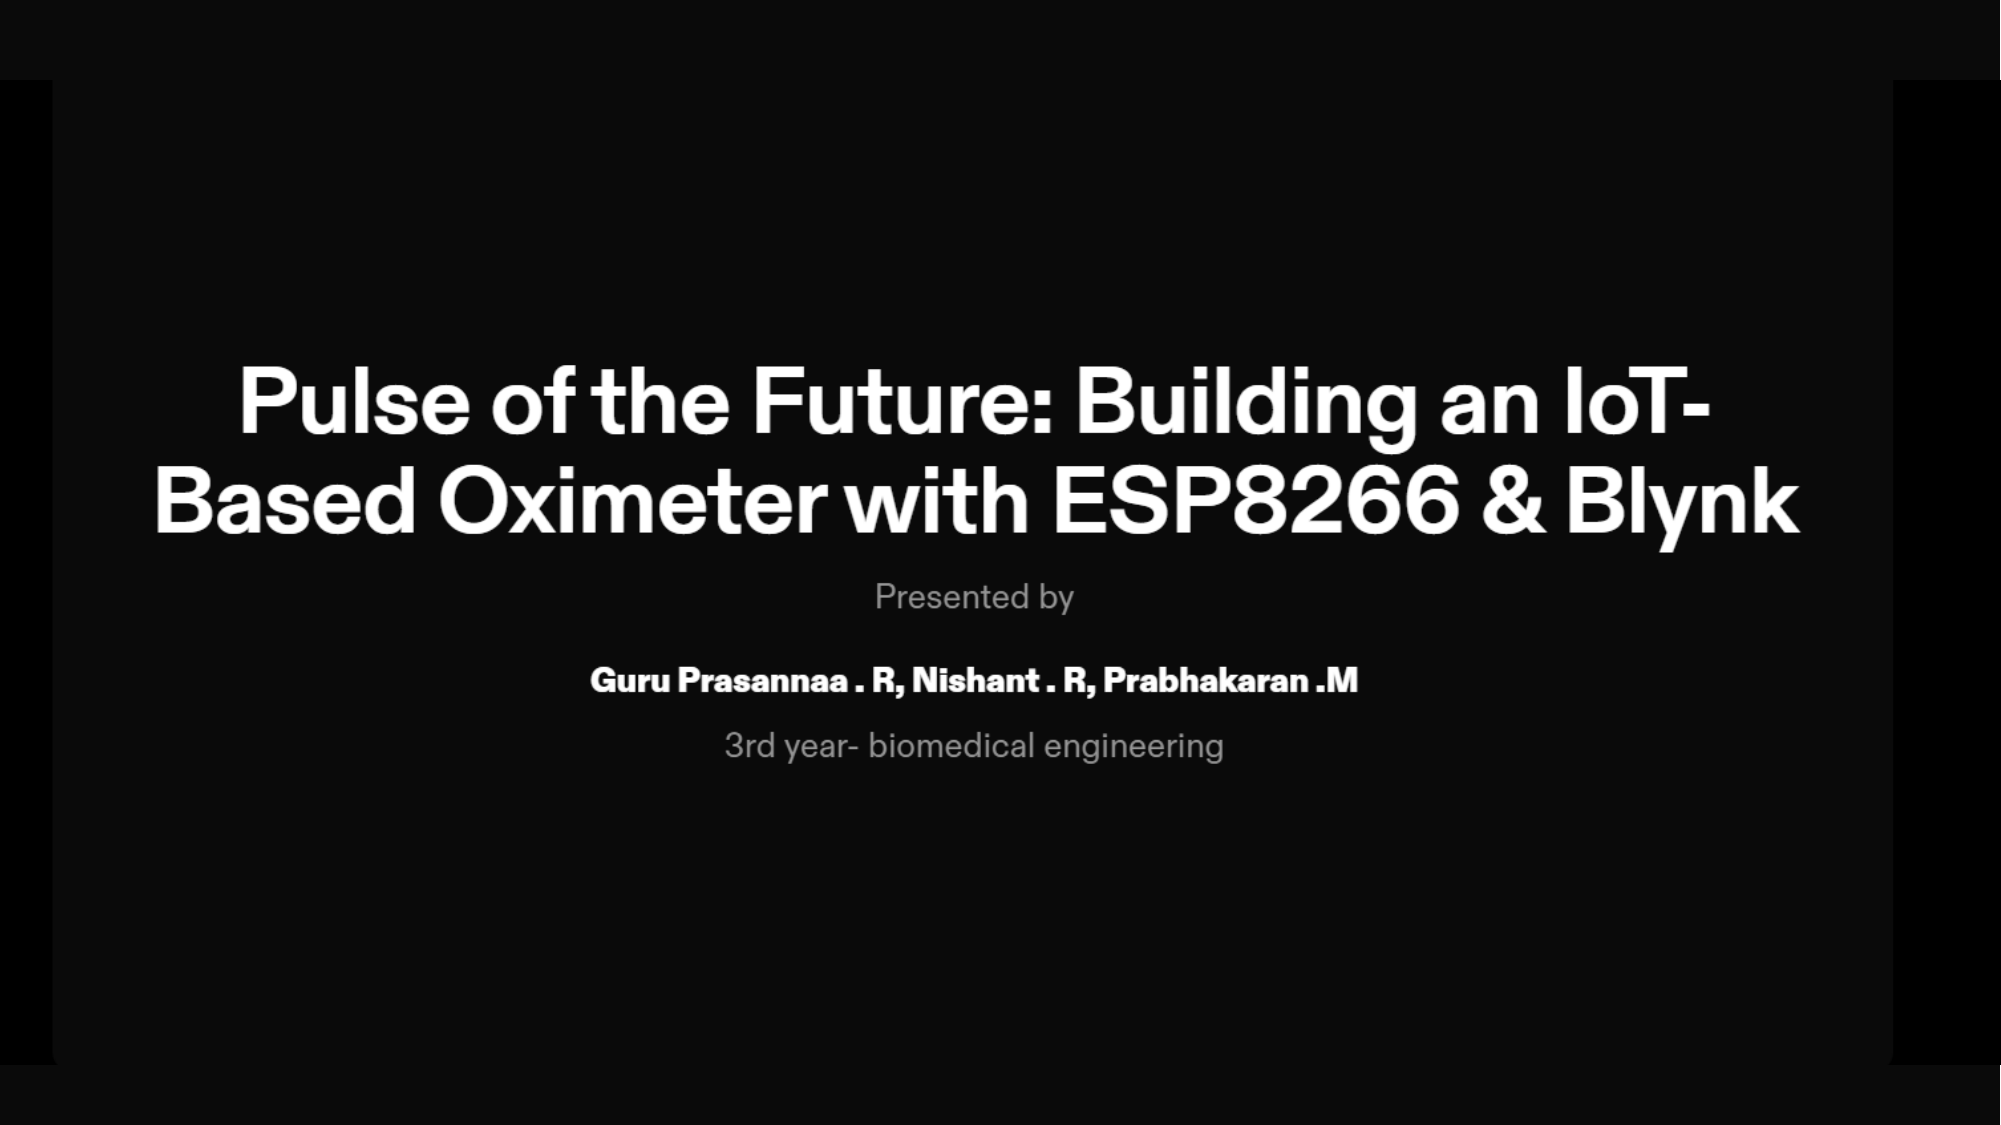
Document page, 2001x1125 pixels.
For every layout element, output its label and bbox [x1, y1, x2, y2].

picture [0, 80, 2001, 1065]
